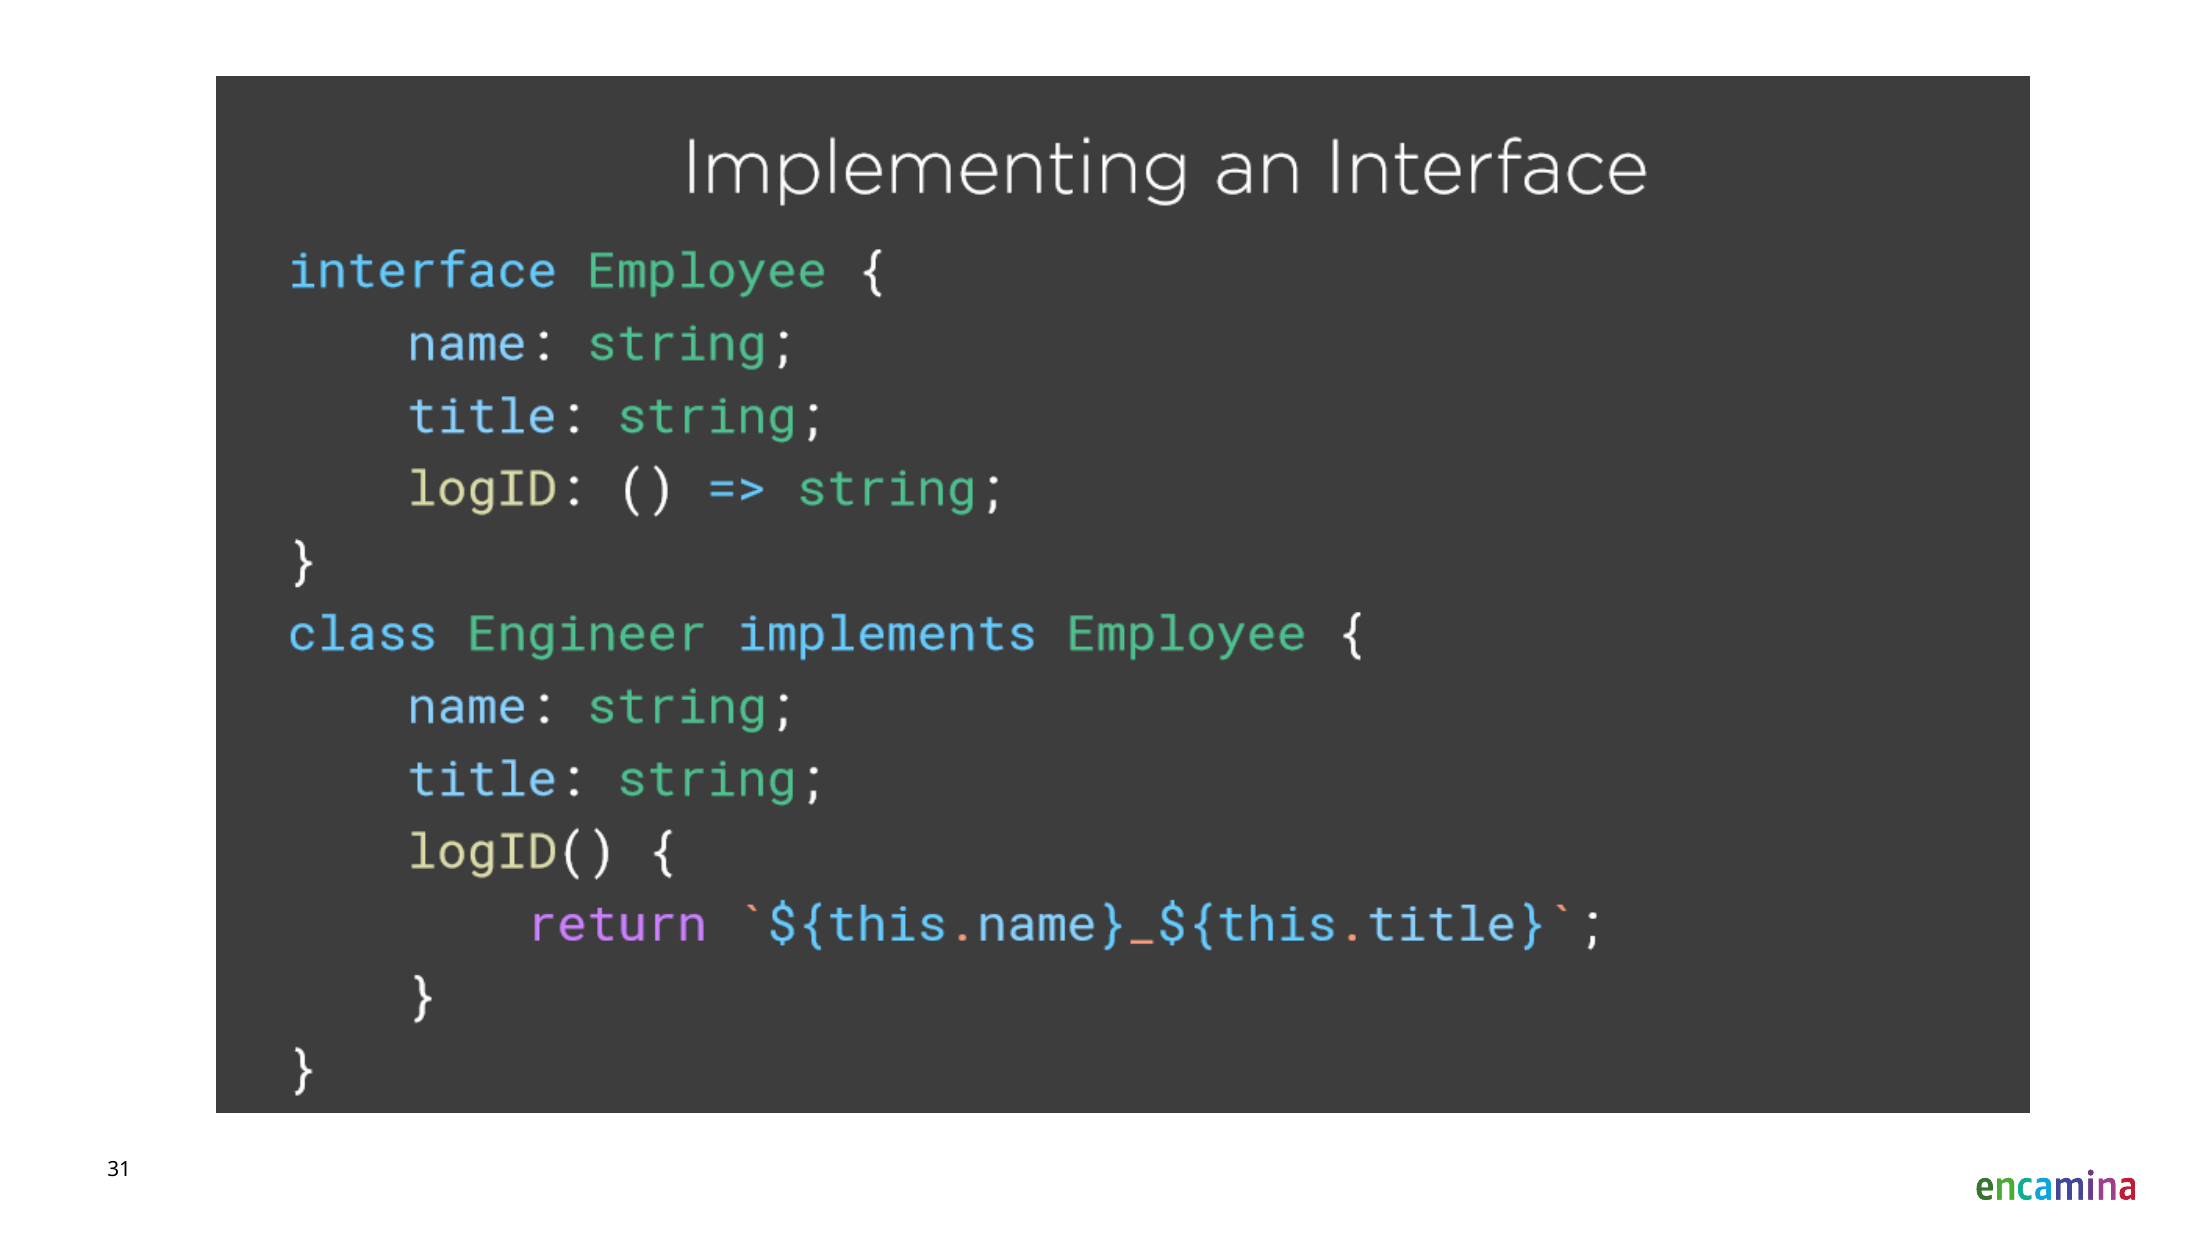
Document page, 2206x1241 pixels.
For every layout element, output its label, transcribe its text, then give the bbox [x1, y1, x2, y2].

slide_number 31 [92, 1131, 202, 1209]
picture [216, 76, 2030, 1113]
